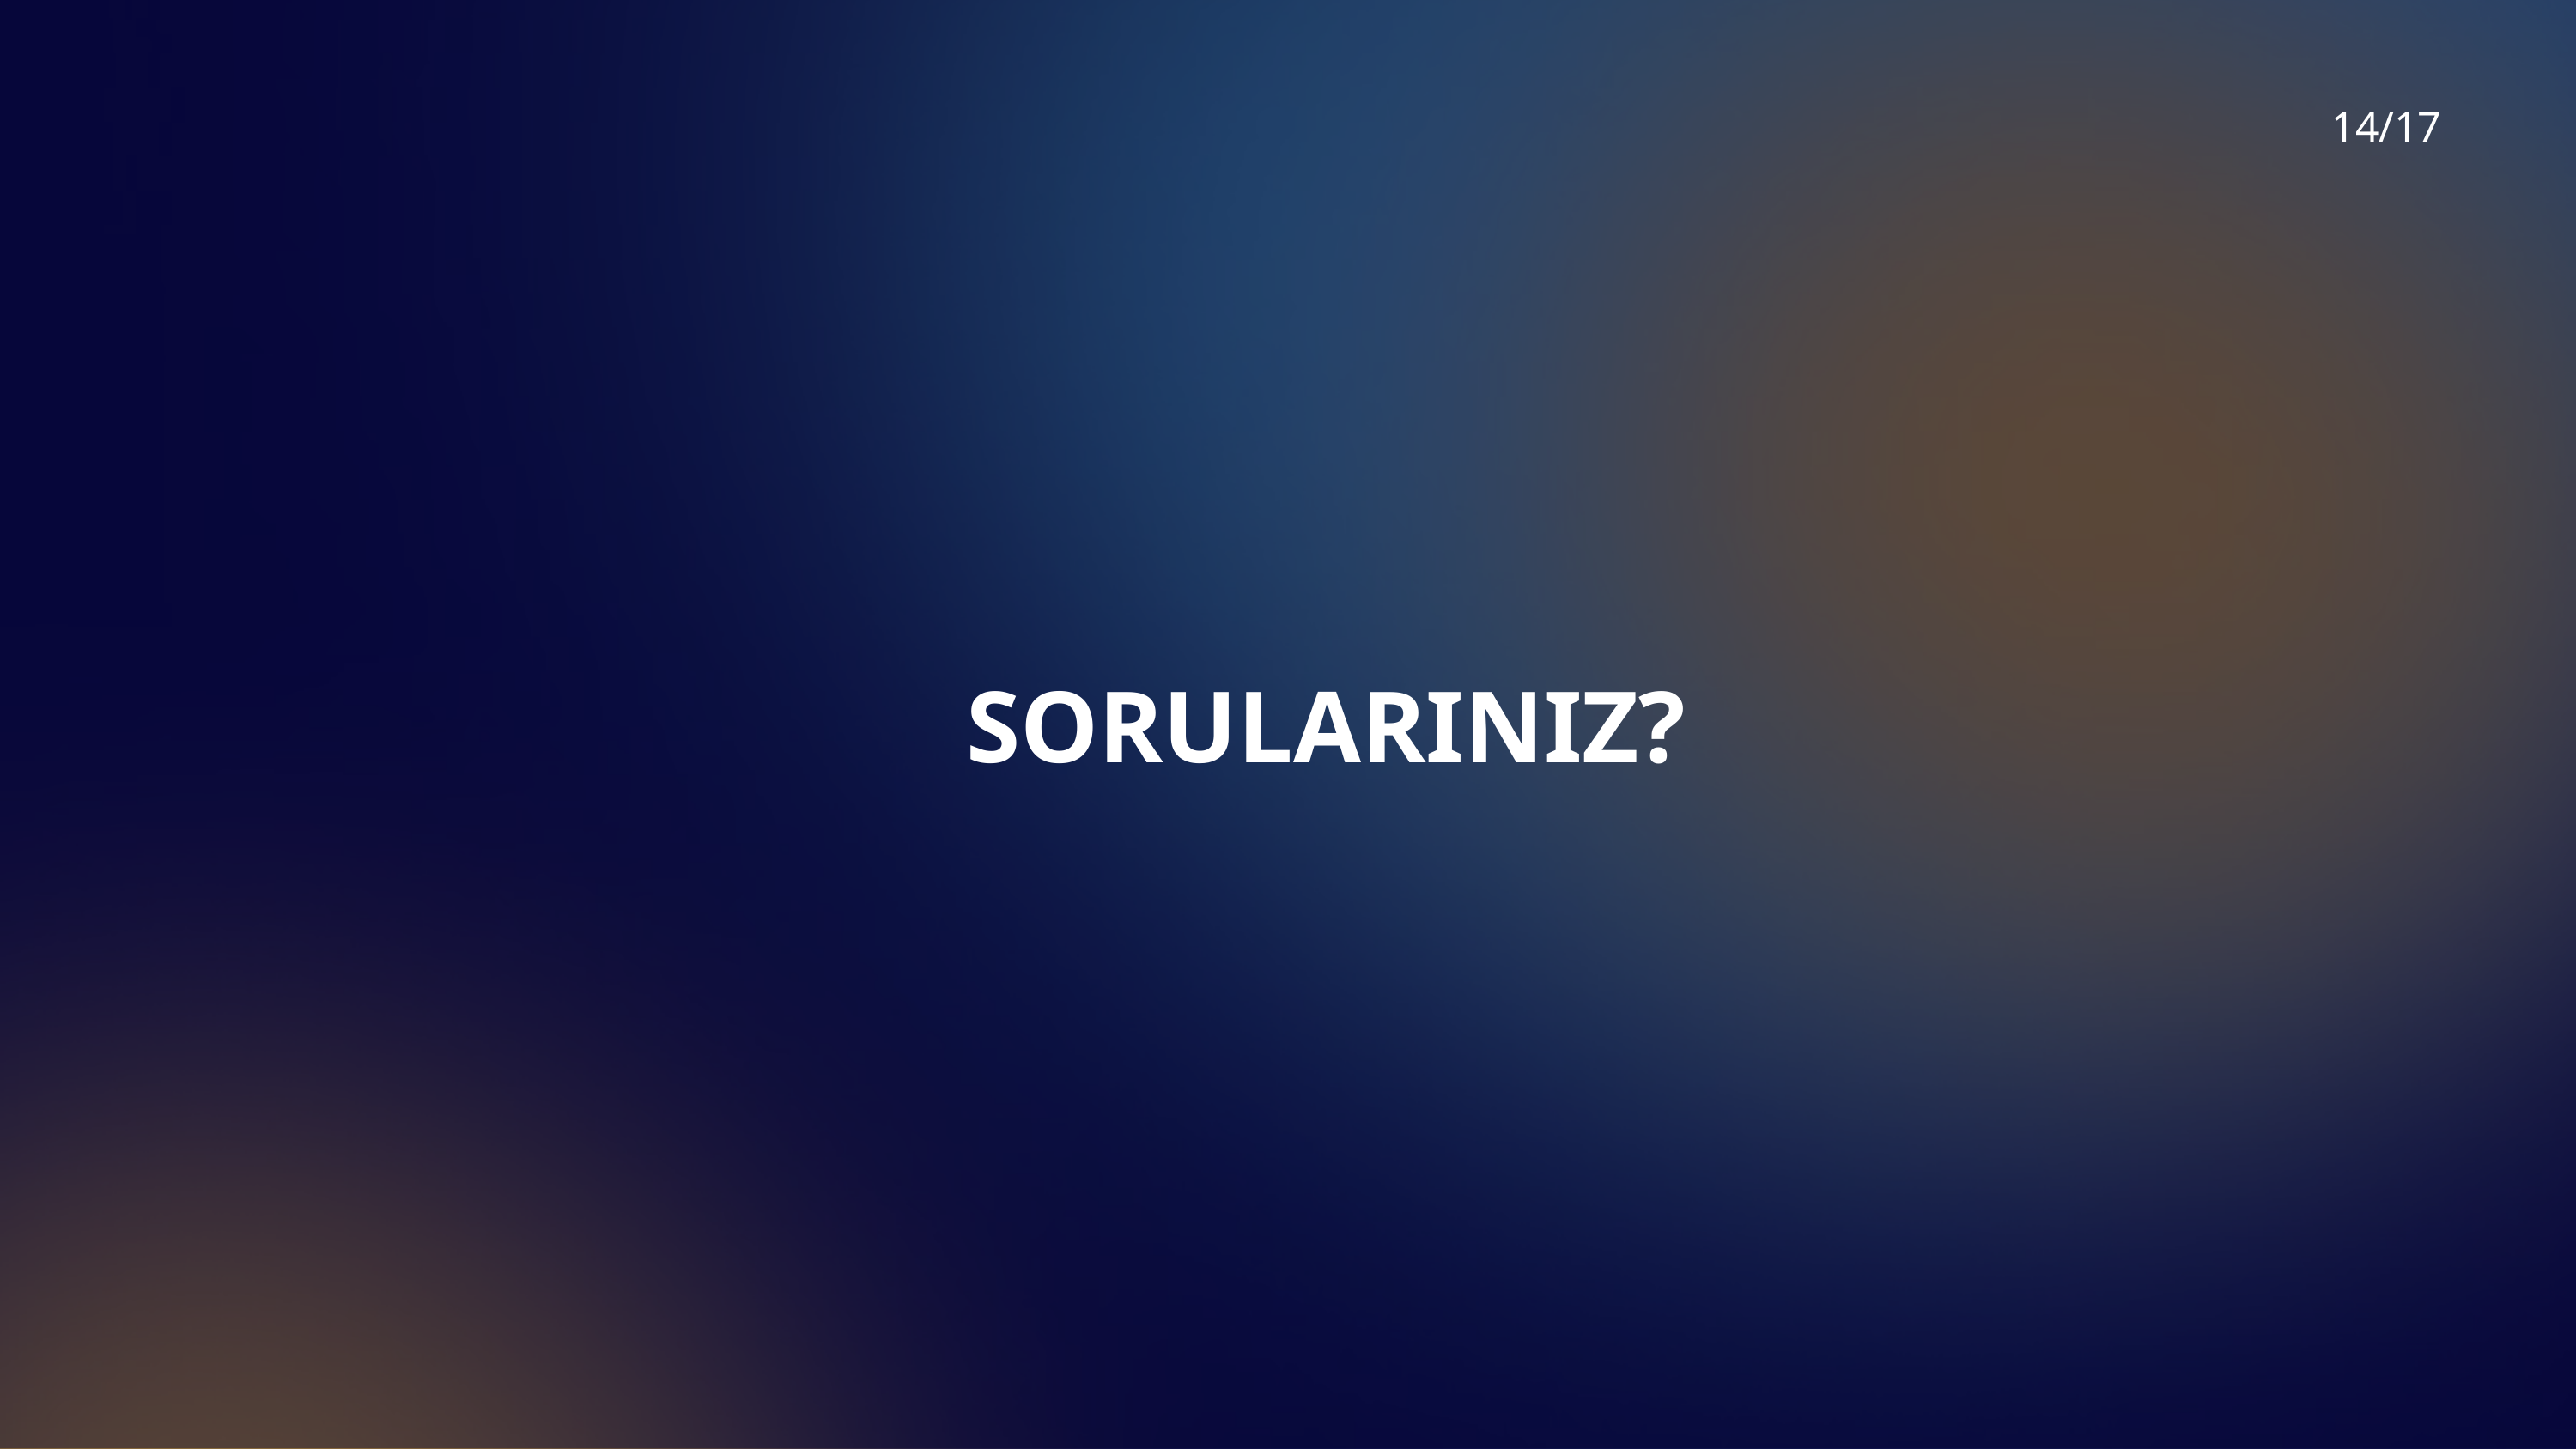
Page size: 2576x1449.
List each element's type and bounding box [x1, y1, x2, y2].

text_box [0, 0, 2576, 1449]
text_box [792, 662, 1784, 787]
